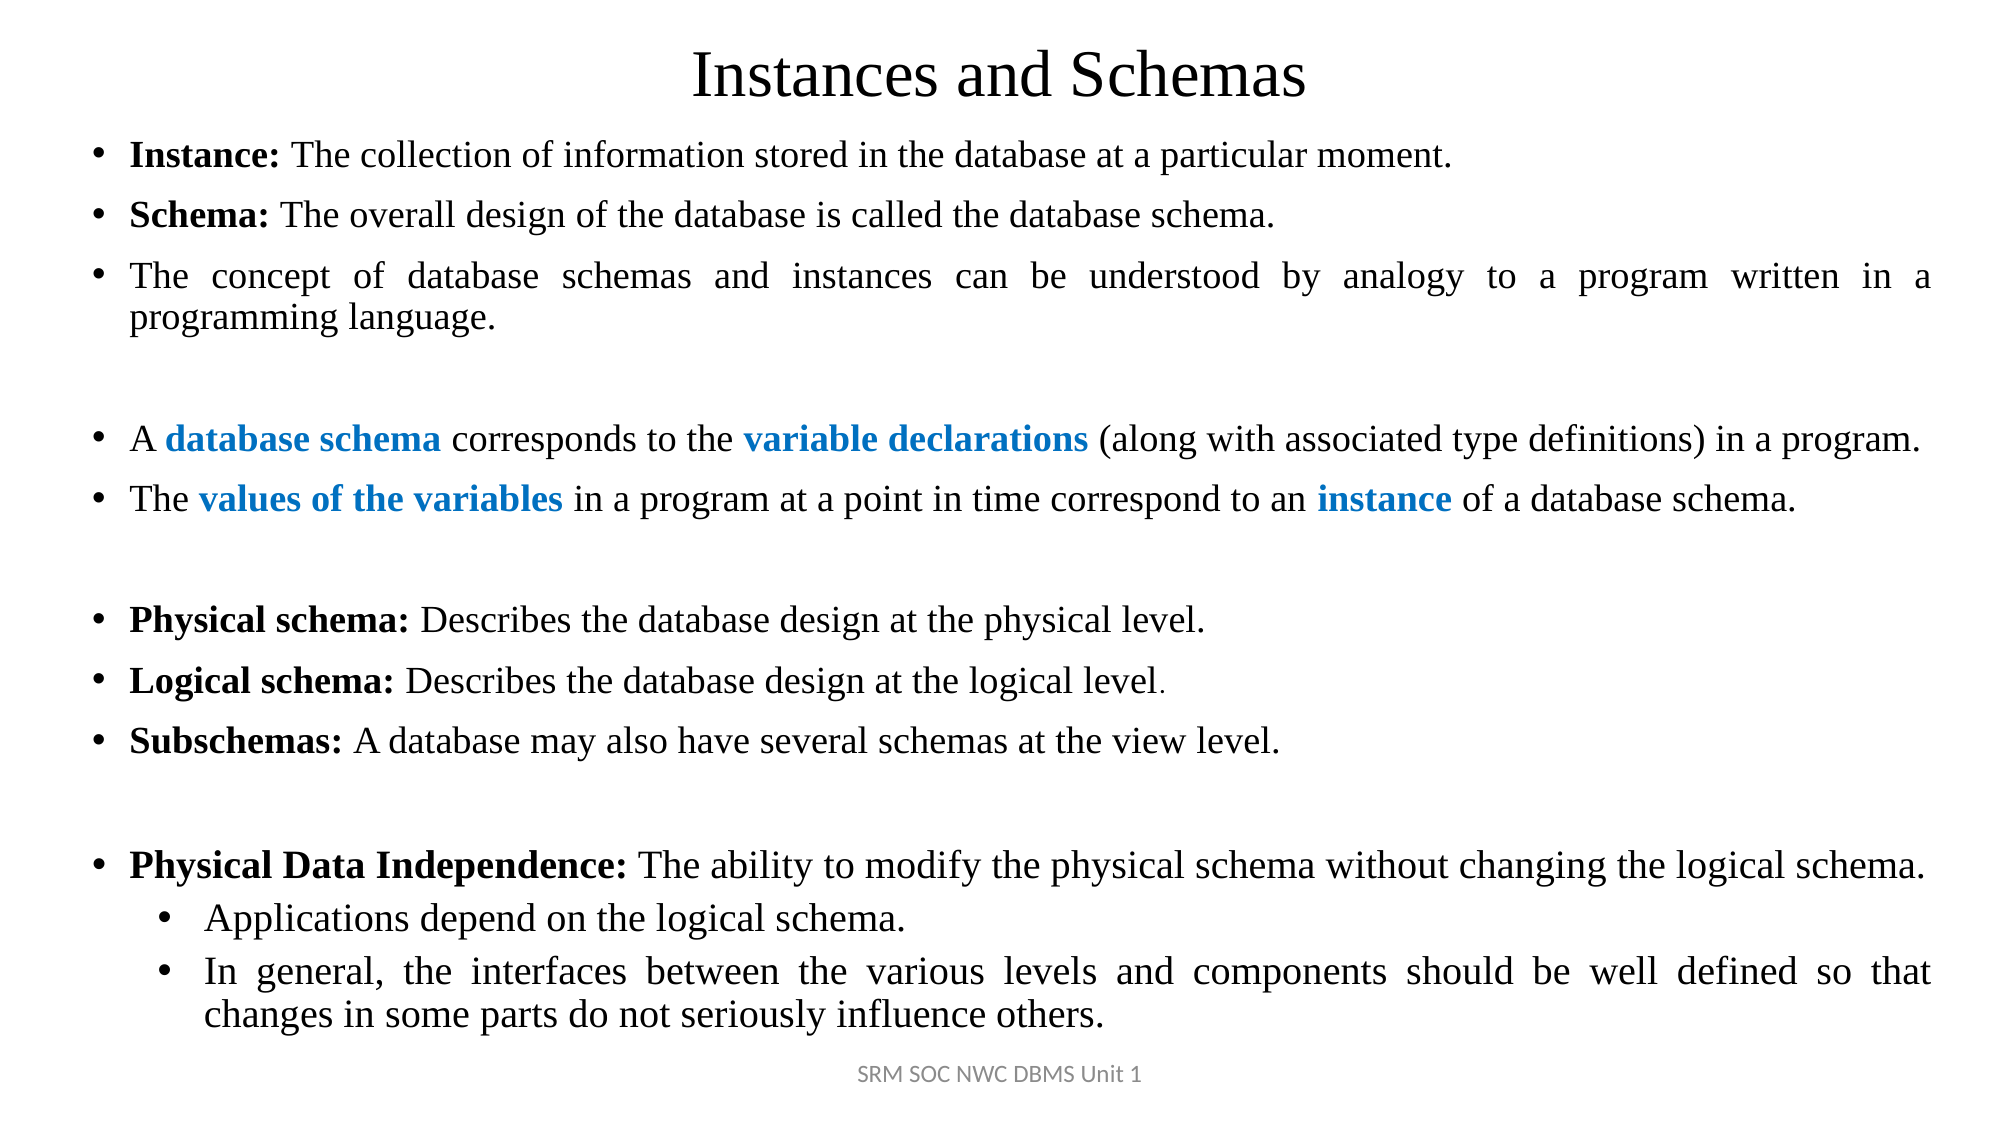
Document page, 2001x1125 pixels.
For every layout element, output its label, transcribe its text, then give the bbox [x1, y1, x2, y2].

footer SRM SOC NWC DBMS Unit 1 [662, 1042, 1338, 1103]
title Instances and Schemas [137, 24, 1863, 126]
list Instance: The collection of information stored in the database at a particular moment. Schema: The overall design of the database is called the database schema. The concept of database schemas and instances can be understood by analogy to a program written in a programming language. A database schema corresponds to the variable declarations (along with associated type definitions) in a program. The values of the variables in a program at a point in time correspond to an instance of a database schema. Physical schema: Describes the database design at the physical level. Logical schema: Describes the database design at the logical level. Subschemas: A database may also have several schemas at the view level. Physical Data Independence: The ability to modify the physical schema without changing the logical schema. Applications depend on the logical schema. In general, the interfaces between the various levels and components should be well defined so that changes in some parts do not seriously influence others. [77, 126, 1949, 1079]
